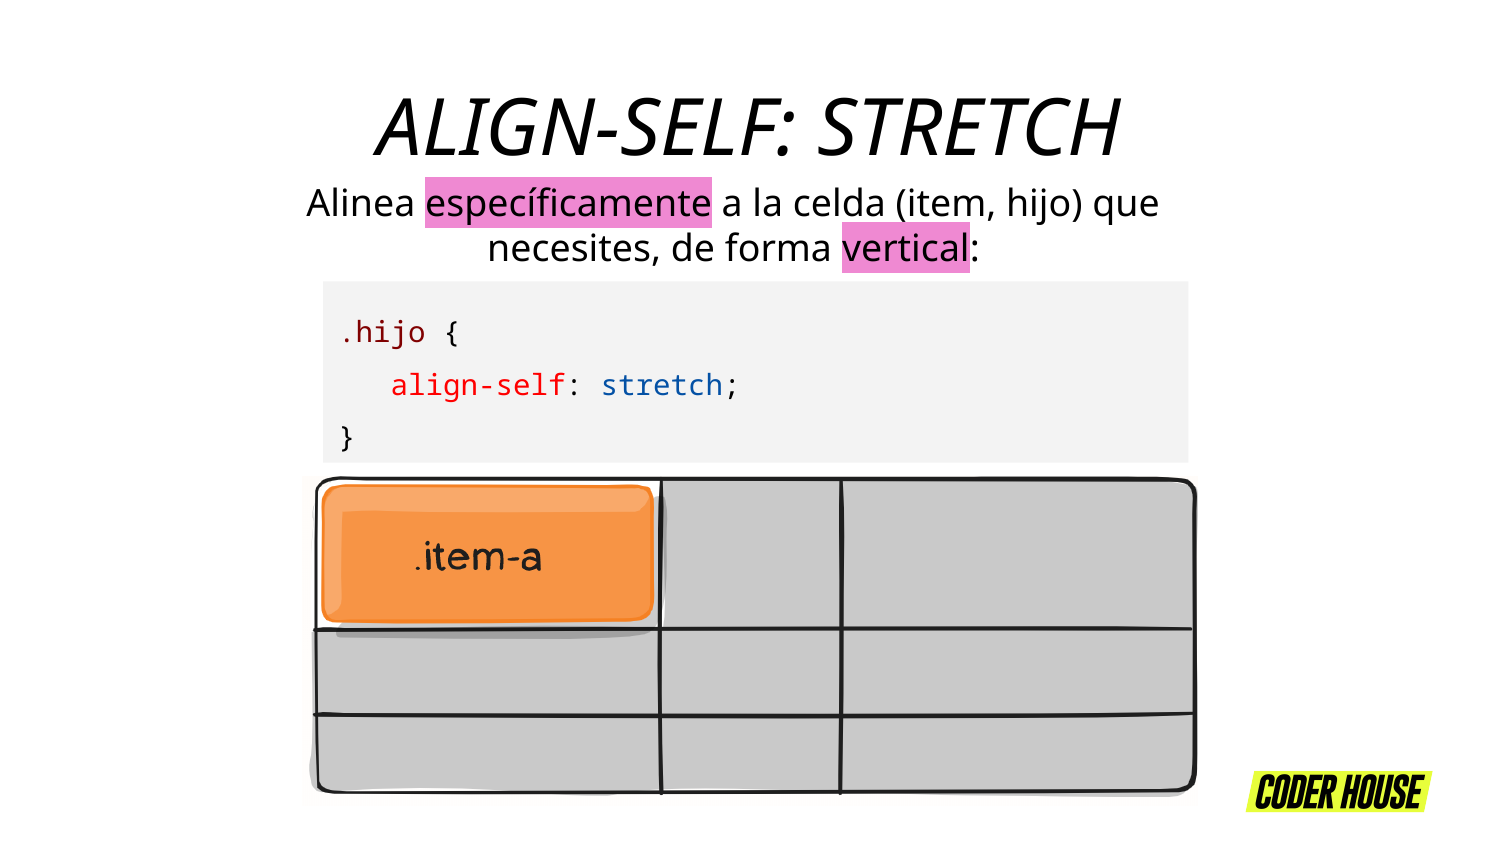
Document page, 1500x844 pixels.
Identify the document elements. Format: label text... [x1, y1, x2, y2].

text_box Alinea específicamente a la celda (item, hijo) que necesites, de forma vertical: [236, 164, 1231, 411]
picture [1241, 764, 1437, 819]
text_box .hijo { align-self: stretch; } [323, 411, 1189, 463]
picture [301, 476, 1199, 806]
text_box ALIGN-SELF: STRETCH [105, 47, 1395, 223]
